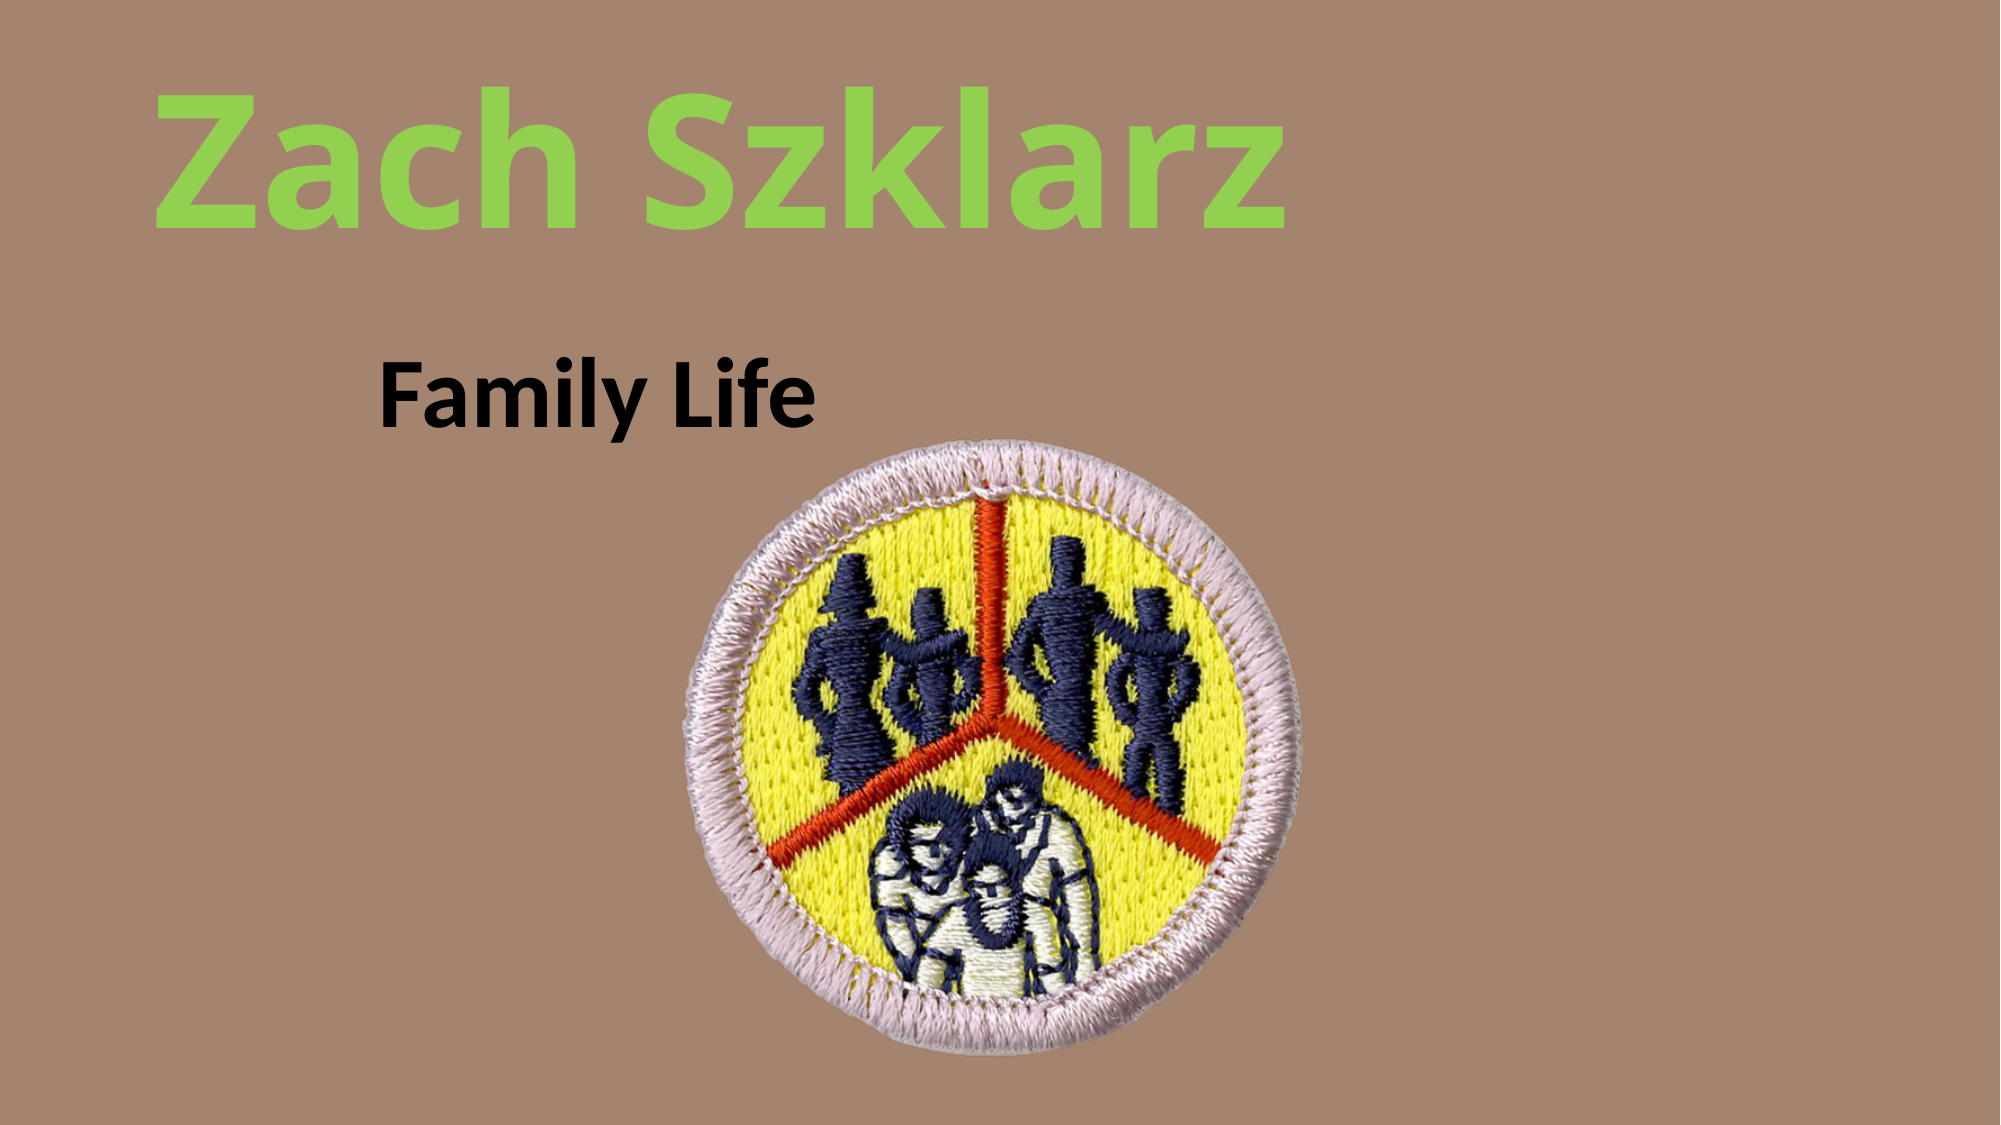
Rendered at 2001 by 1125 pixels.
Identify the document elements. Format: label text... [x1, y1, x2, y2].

text_box Family Life [363, 320, 834, 456]
title Zach Szklarz [137, 59, 1863, 278]
picture [678, 433, 1322, 1063]
